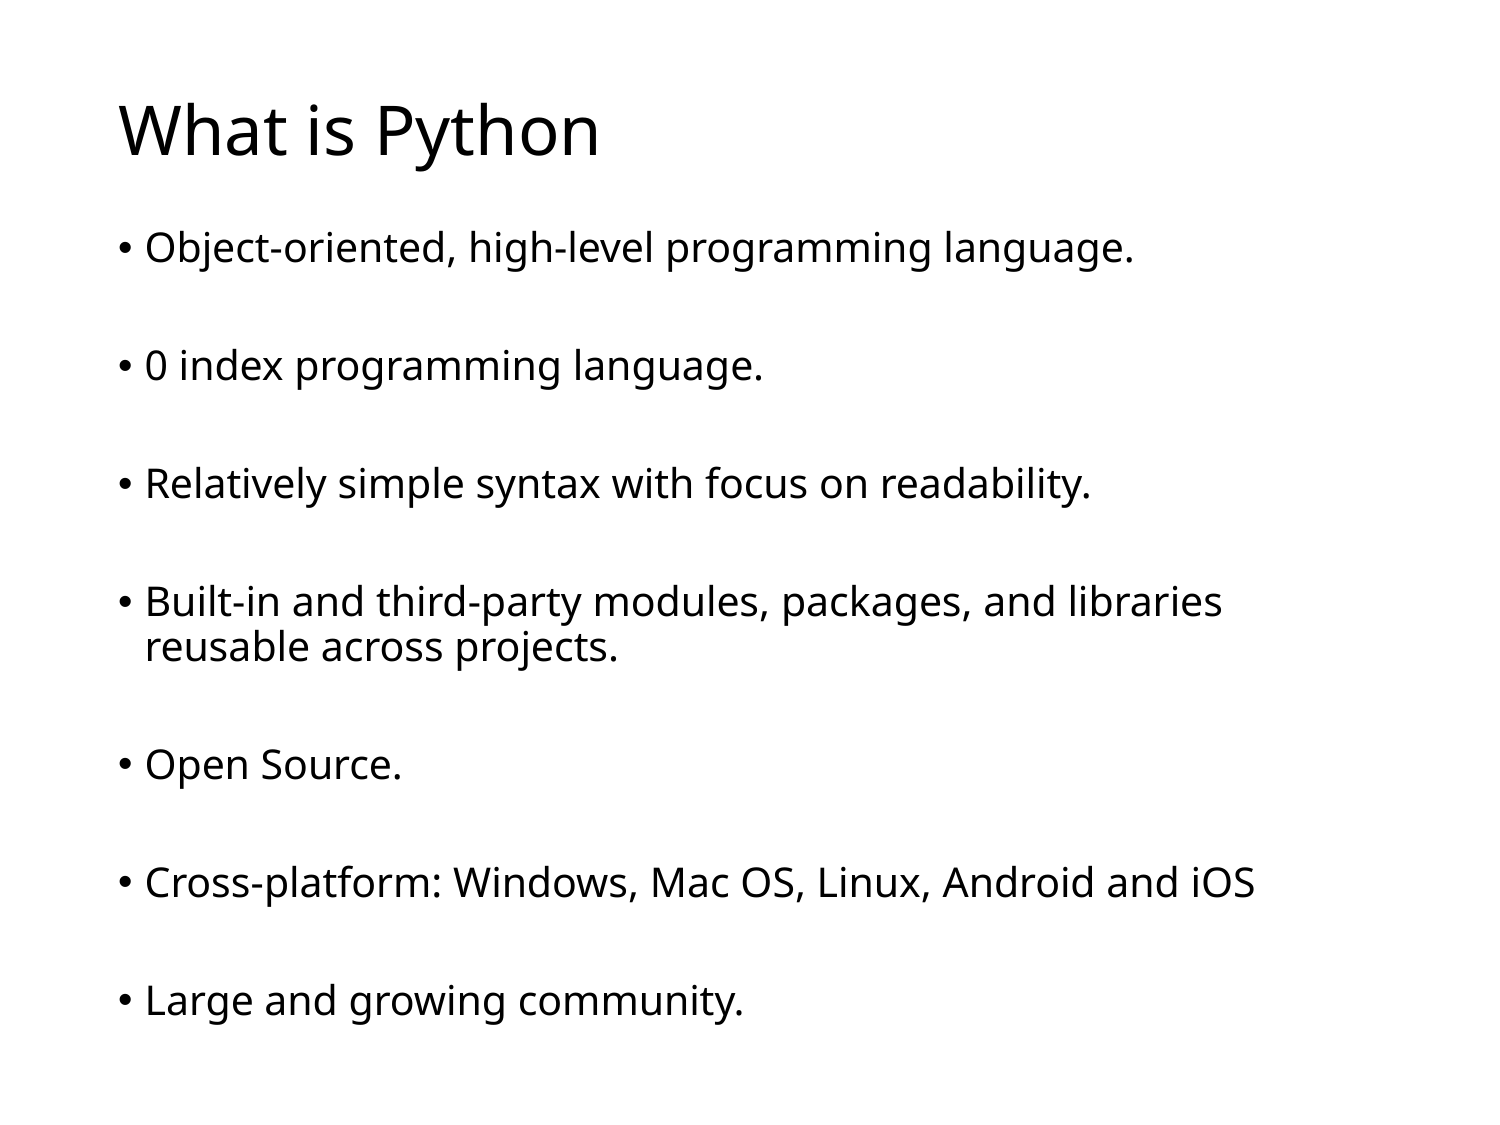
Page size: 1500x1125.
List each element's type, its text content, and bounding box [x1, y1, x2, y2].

title What is Python [103, 59, 1397, 207]
list Object-oriented, high-level programming language. 0 index programming language. Relatively simple syntax with focus on readability. Built-in and third-party modules, packages, and libraries reusable across projects. Open Source. Cross-platform: Windows, Mac OS, Linux, Android and iOS Large and growing community. [103, 219, 1397, 1036]
